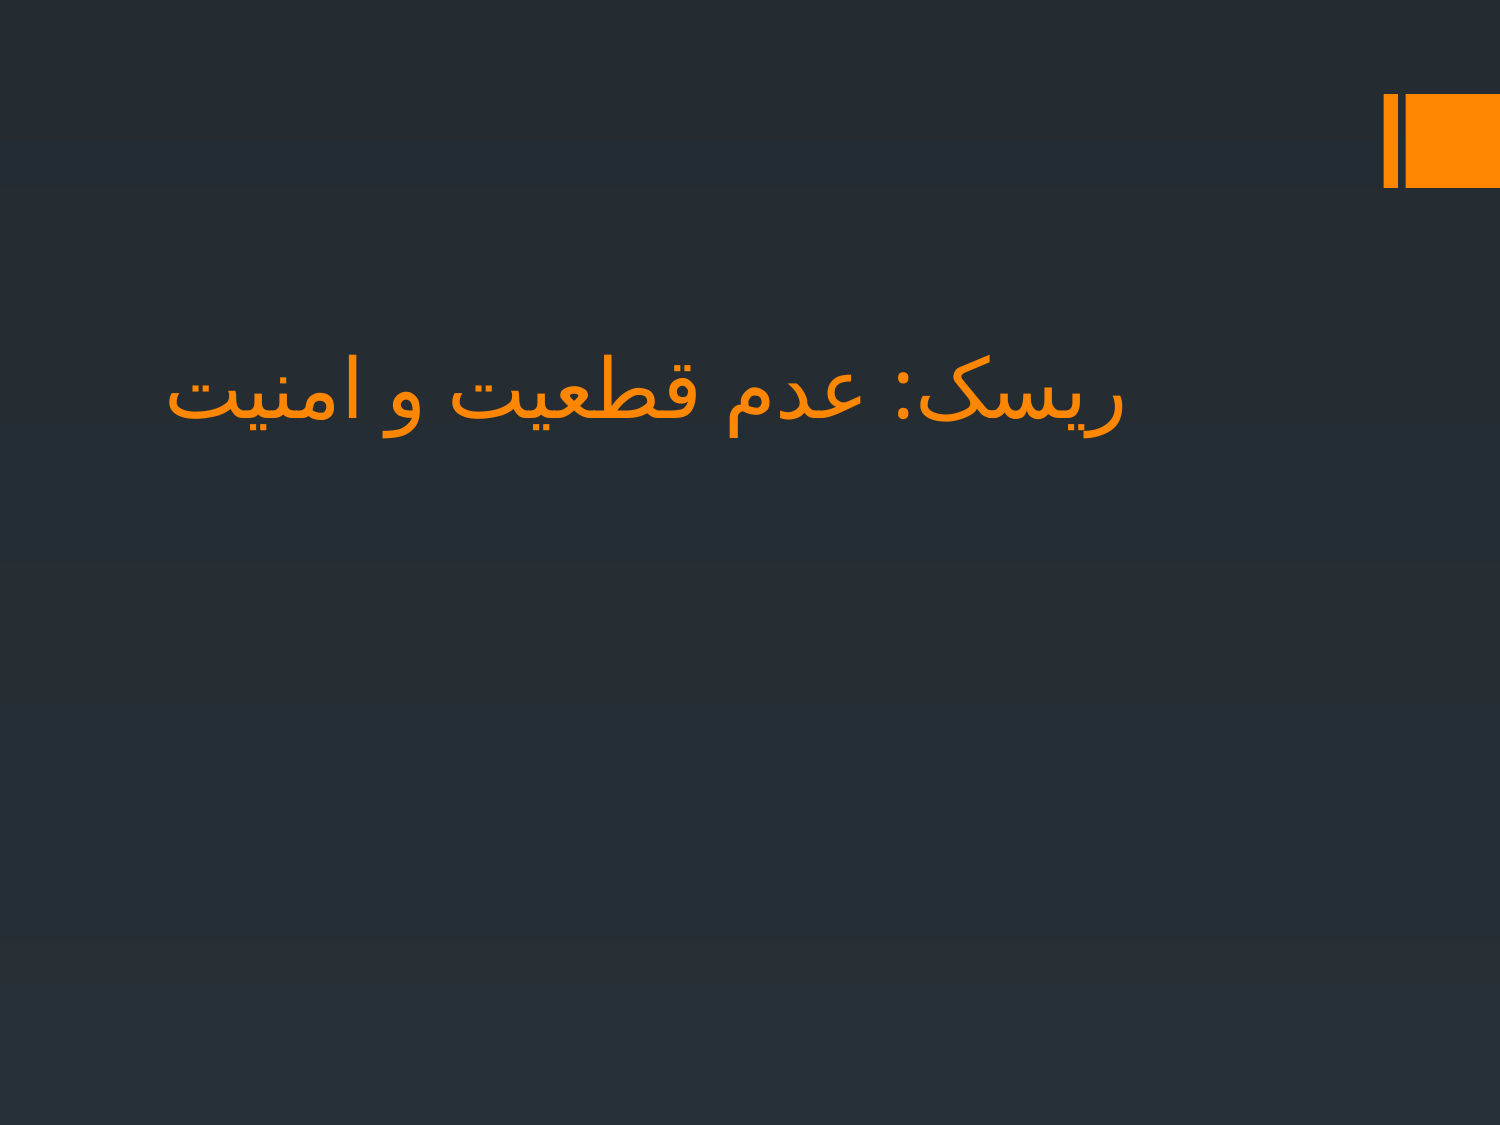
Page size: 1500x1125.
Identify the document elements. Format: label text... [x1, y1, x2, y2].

title ریسک: عدم قطعیت و امنیت [150, 253, 1350, 443]
